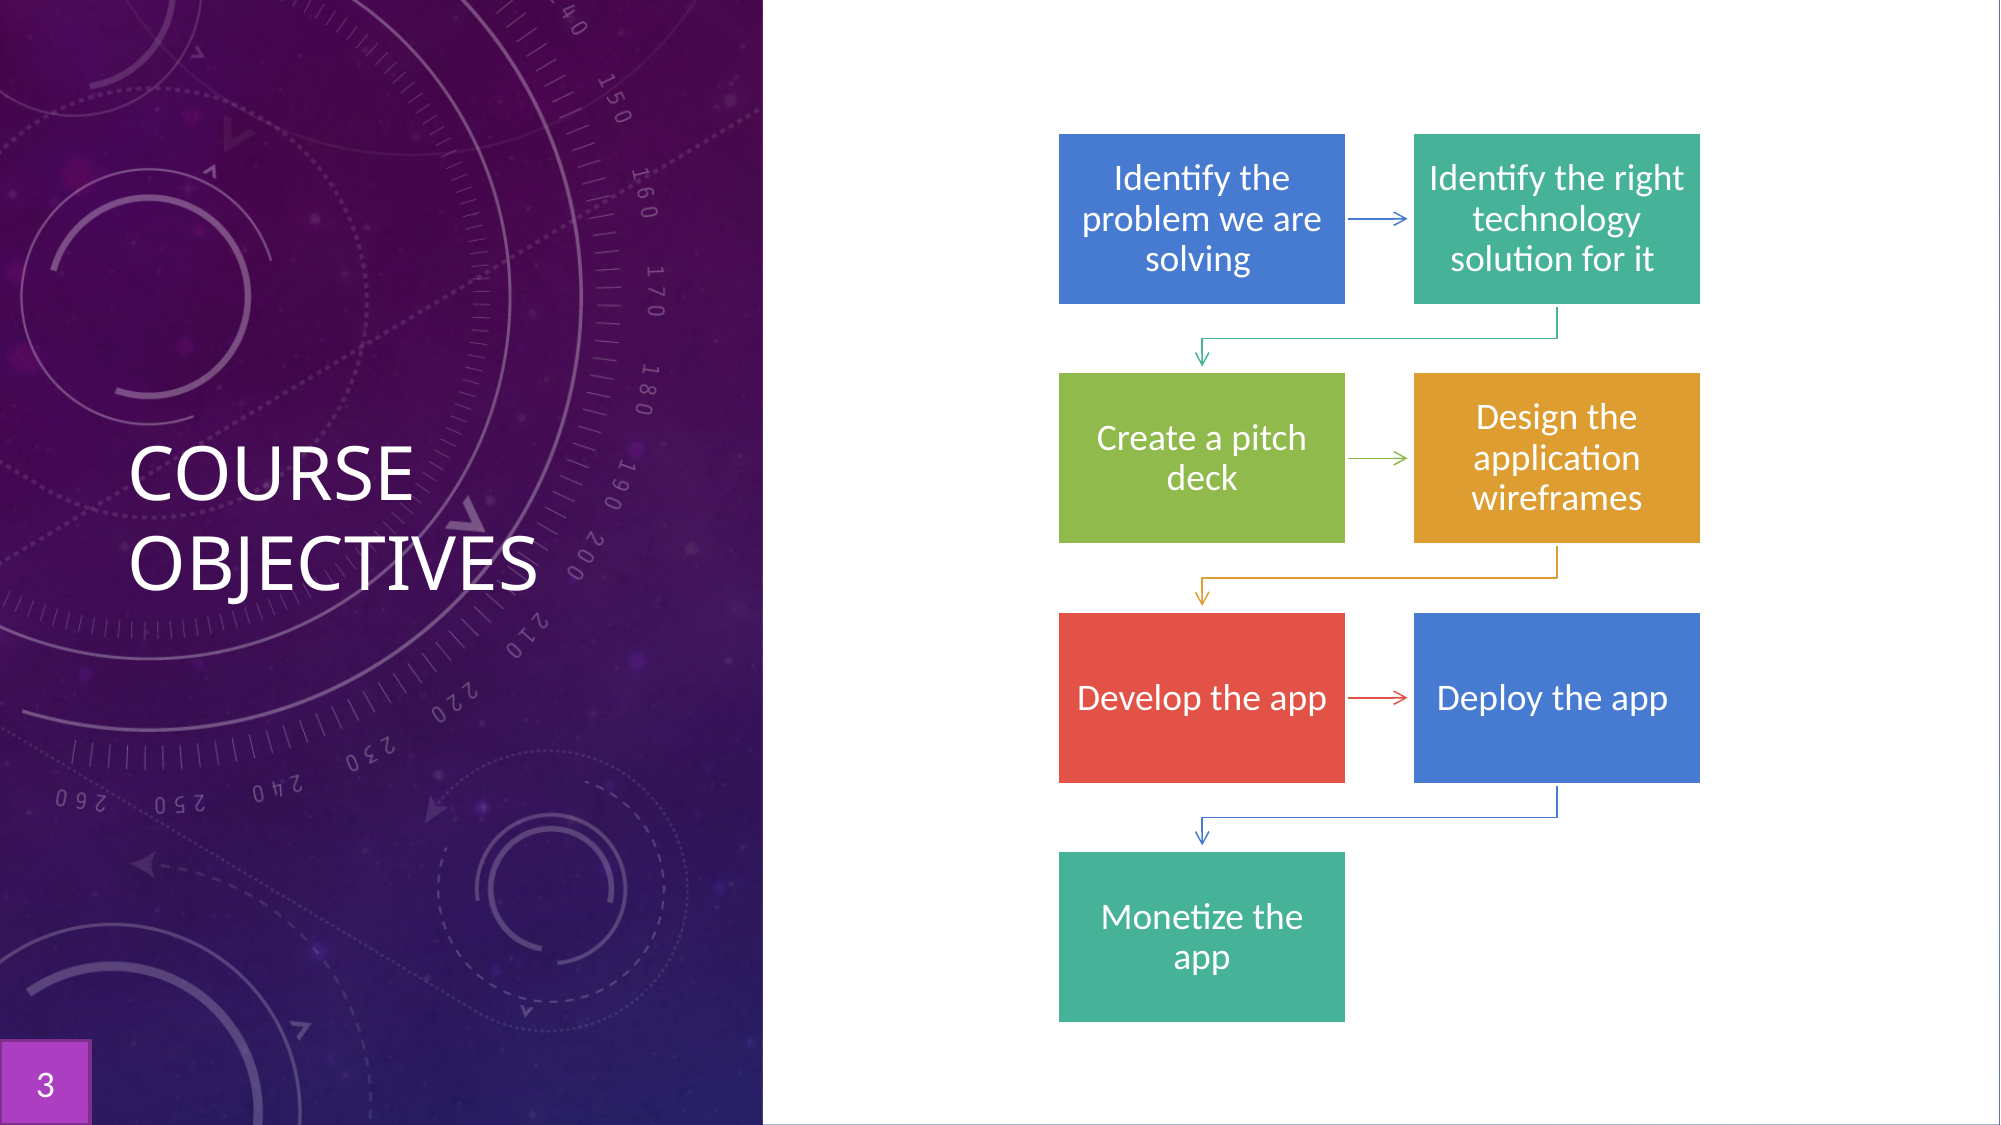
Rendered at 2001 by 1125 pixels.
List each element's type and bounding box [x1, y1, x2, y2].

picture [0, 0, 763, 1125]
text_box [763, 0, 2000, 1125]
list [896, 131, 1863, 1025]
